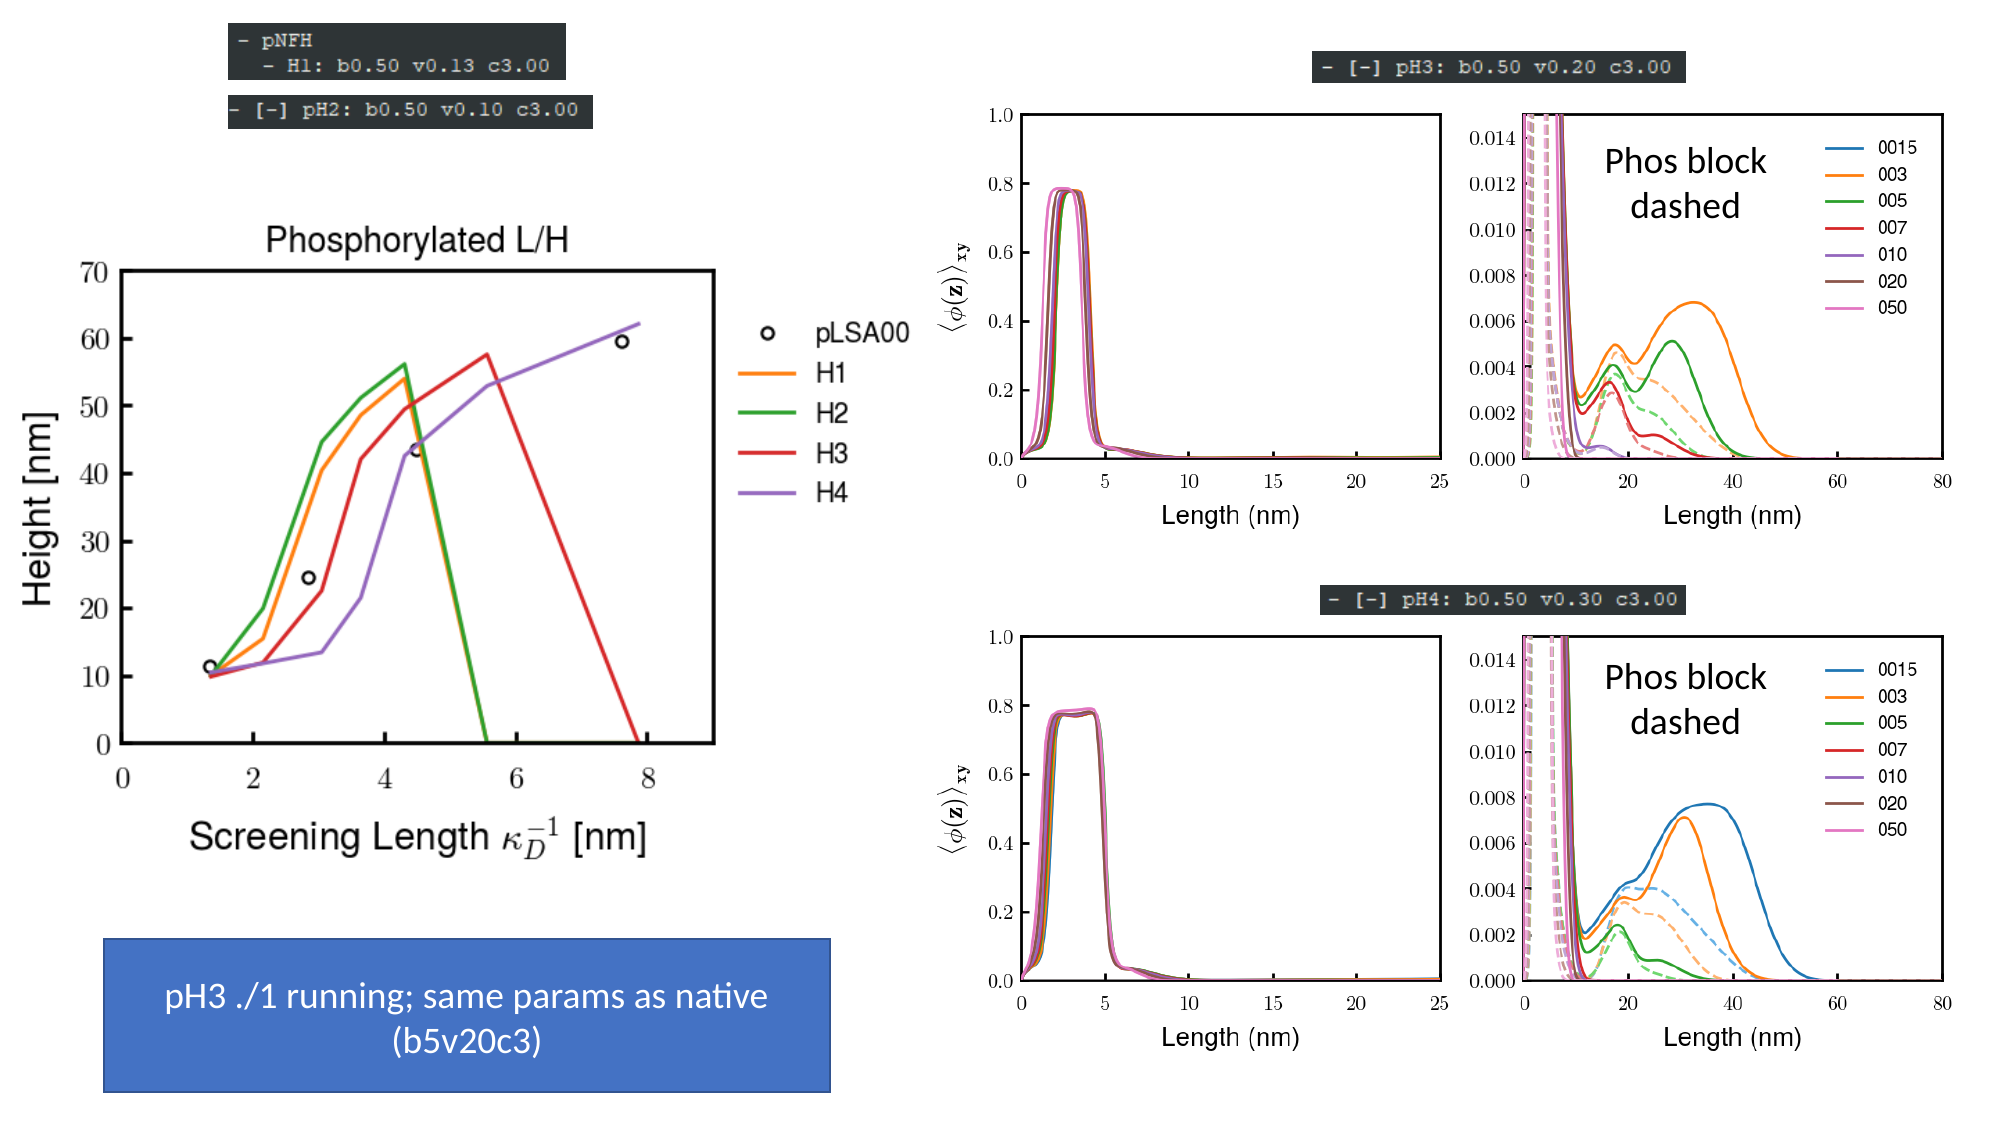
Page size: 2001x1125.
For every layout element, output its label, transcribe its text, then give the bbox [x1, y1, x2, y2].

picture [927, 620, 1961, 1060]
picture [10, 212, 924, 876]
picture [228, 95, 593, 129]
picture [1312, 51, 1686, 83]
picture [228, 23, 566, 80]
picture [1320, 585, 1686, 615]
picture [927, 98, 1961, 538]
text_box pH3 ./1 running; same params as native (b5v20c3) [103, 938, 831, 1093]
